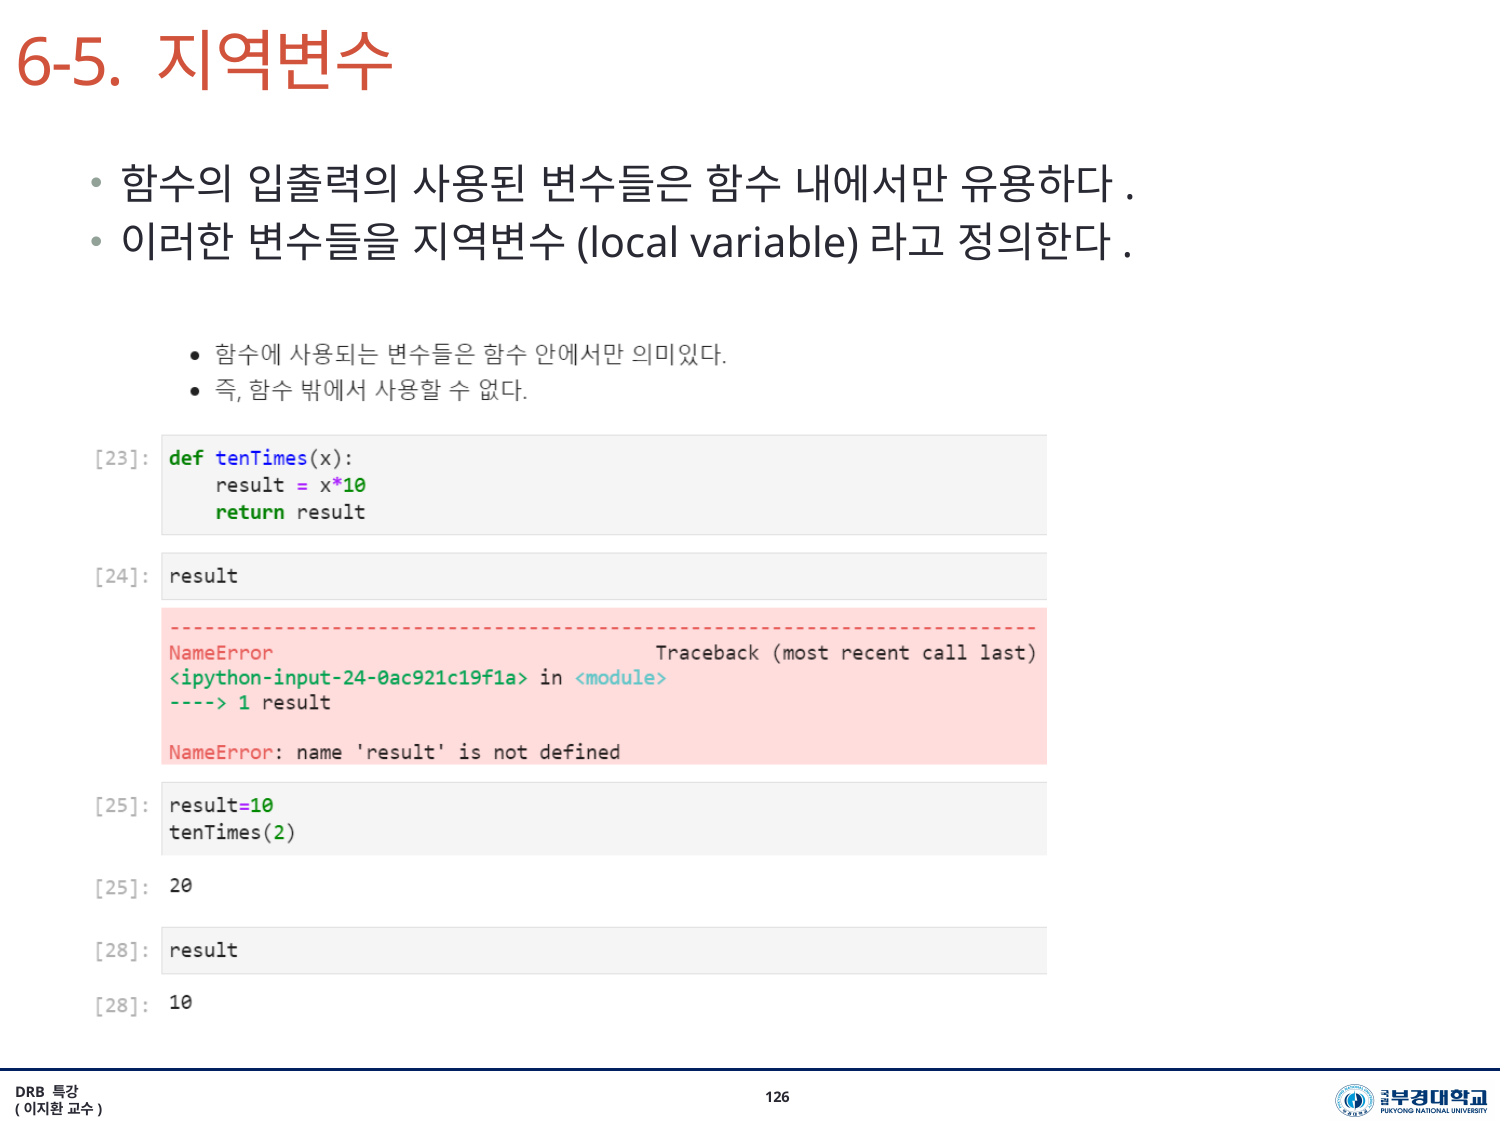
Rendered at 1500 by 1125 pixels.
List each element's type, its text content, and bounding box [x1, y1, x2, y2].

picture [74, 320, 1048, 1022]
list 함수의 입출력의 사용된 변수들은 함수 내에서만 유용하다. 이러한 변수들을 지역변수(local variable)라고 정의한다. [75, 149, 1425, 1033]
picture [1330, 1079, 1495, 1121]
title 6-5. 지역변수 [0, 1, 1500, 116]
slide_number DRB 특강 (이지환 교수) [0, 1082, 303, 1118]
